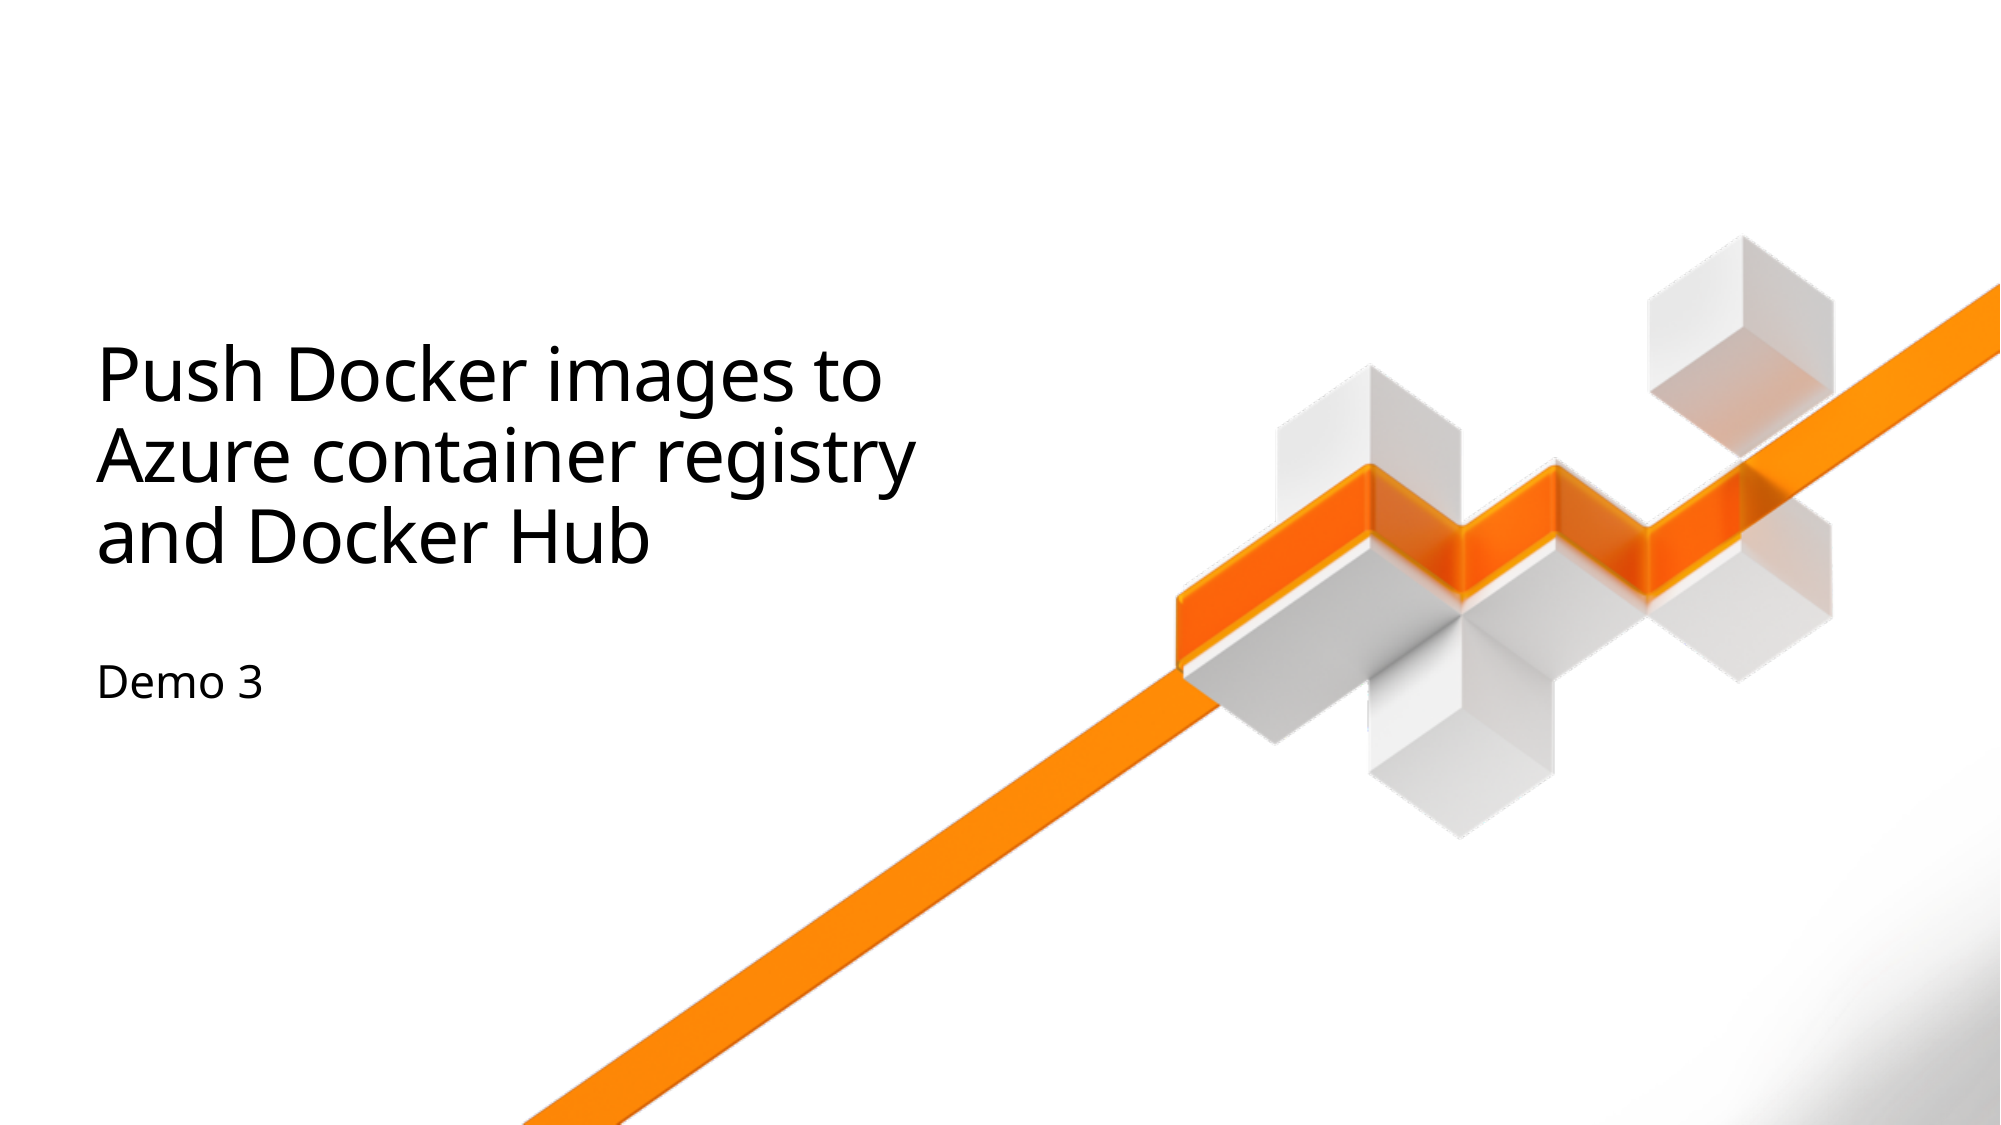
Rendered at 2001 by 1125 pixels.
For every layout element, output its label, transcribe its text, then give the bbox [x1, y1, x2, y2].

title Push Docker images to Azure container registry and Docker Hub [96, 334, 1000, 580]
list Demo 3 [96, 652, 1000, 708]
picture [516, 0, 2000, 1125]
